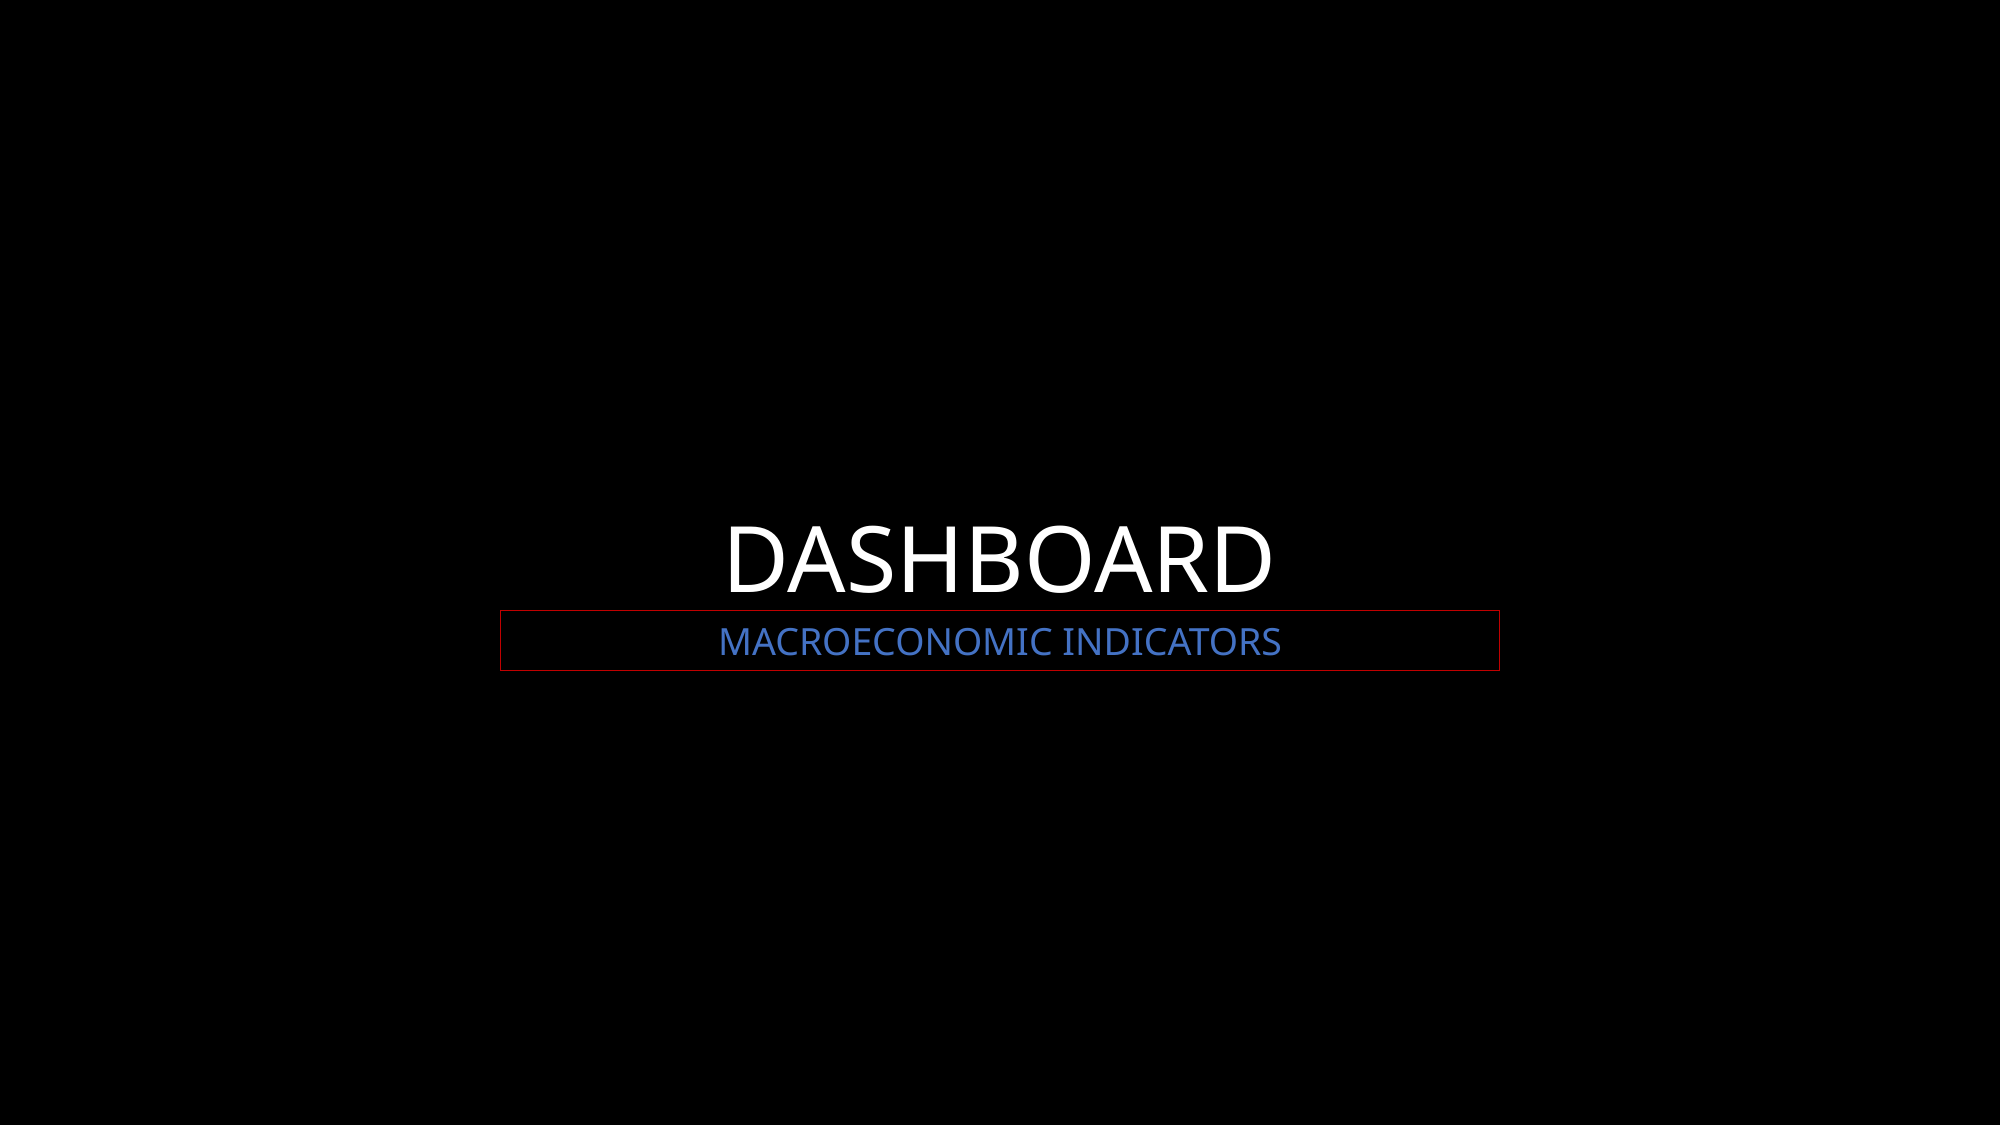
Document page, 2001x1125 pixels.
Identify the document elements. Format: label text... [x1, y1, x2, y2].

text_box MACROECONOMIC INDICATORS [500, 610, 1500, 671]
text_box DASHBOARD [137, 453, 1863, 672]
